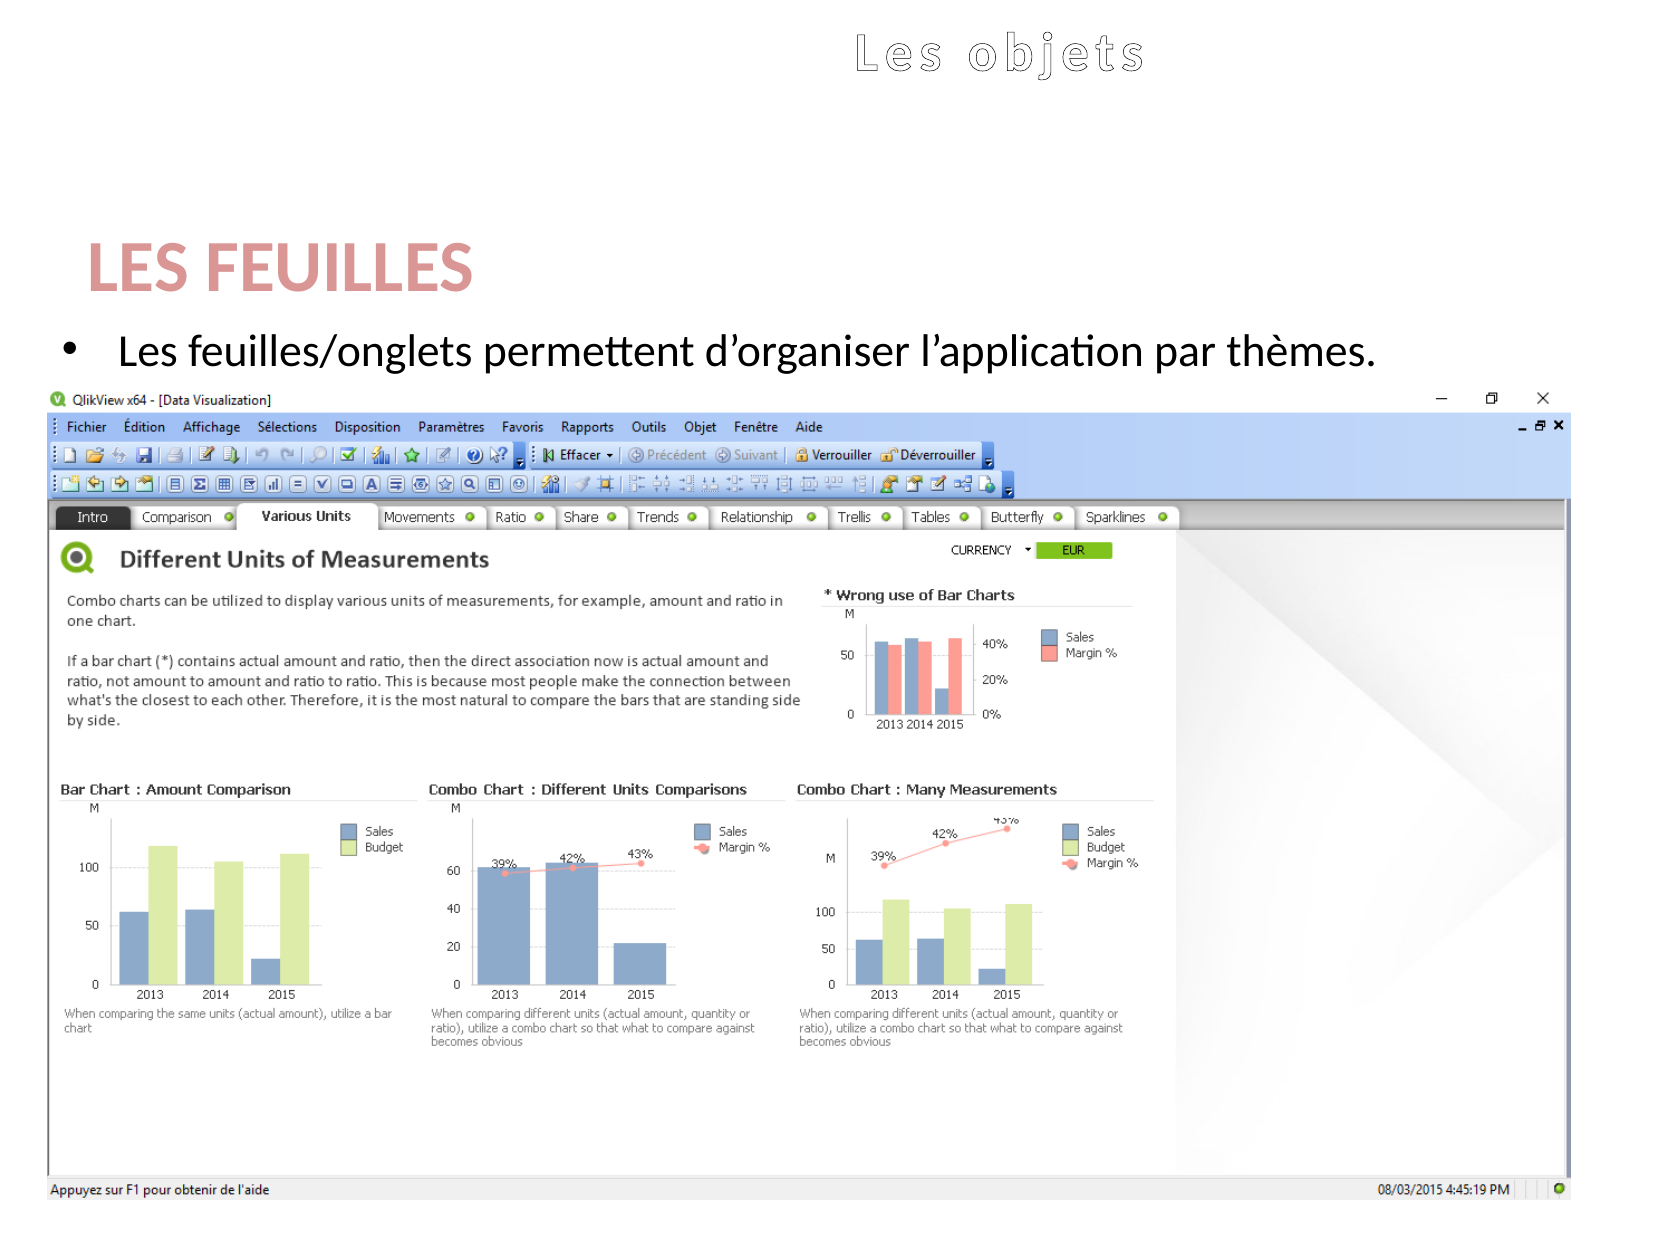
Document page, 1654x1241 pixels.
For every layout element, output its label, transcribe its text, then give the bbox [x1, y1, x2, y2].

picture [46, 387, 1571, 1200]
text_box Les feuilles [71, 230, 1560, 312]
text_box Les feuilles/onglets permettent d’organiser l’application par thèmes. [47, 312, 1571, 384]
title Les objets [345, 8, 1654, 110]
